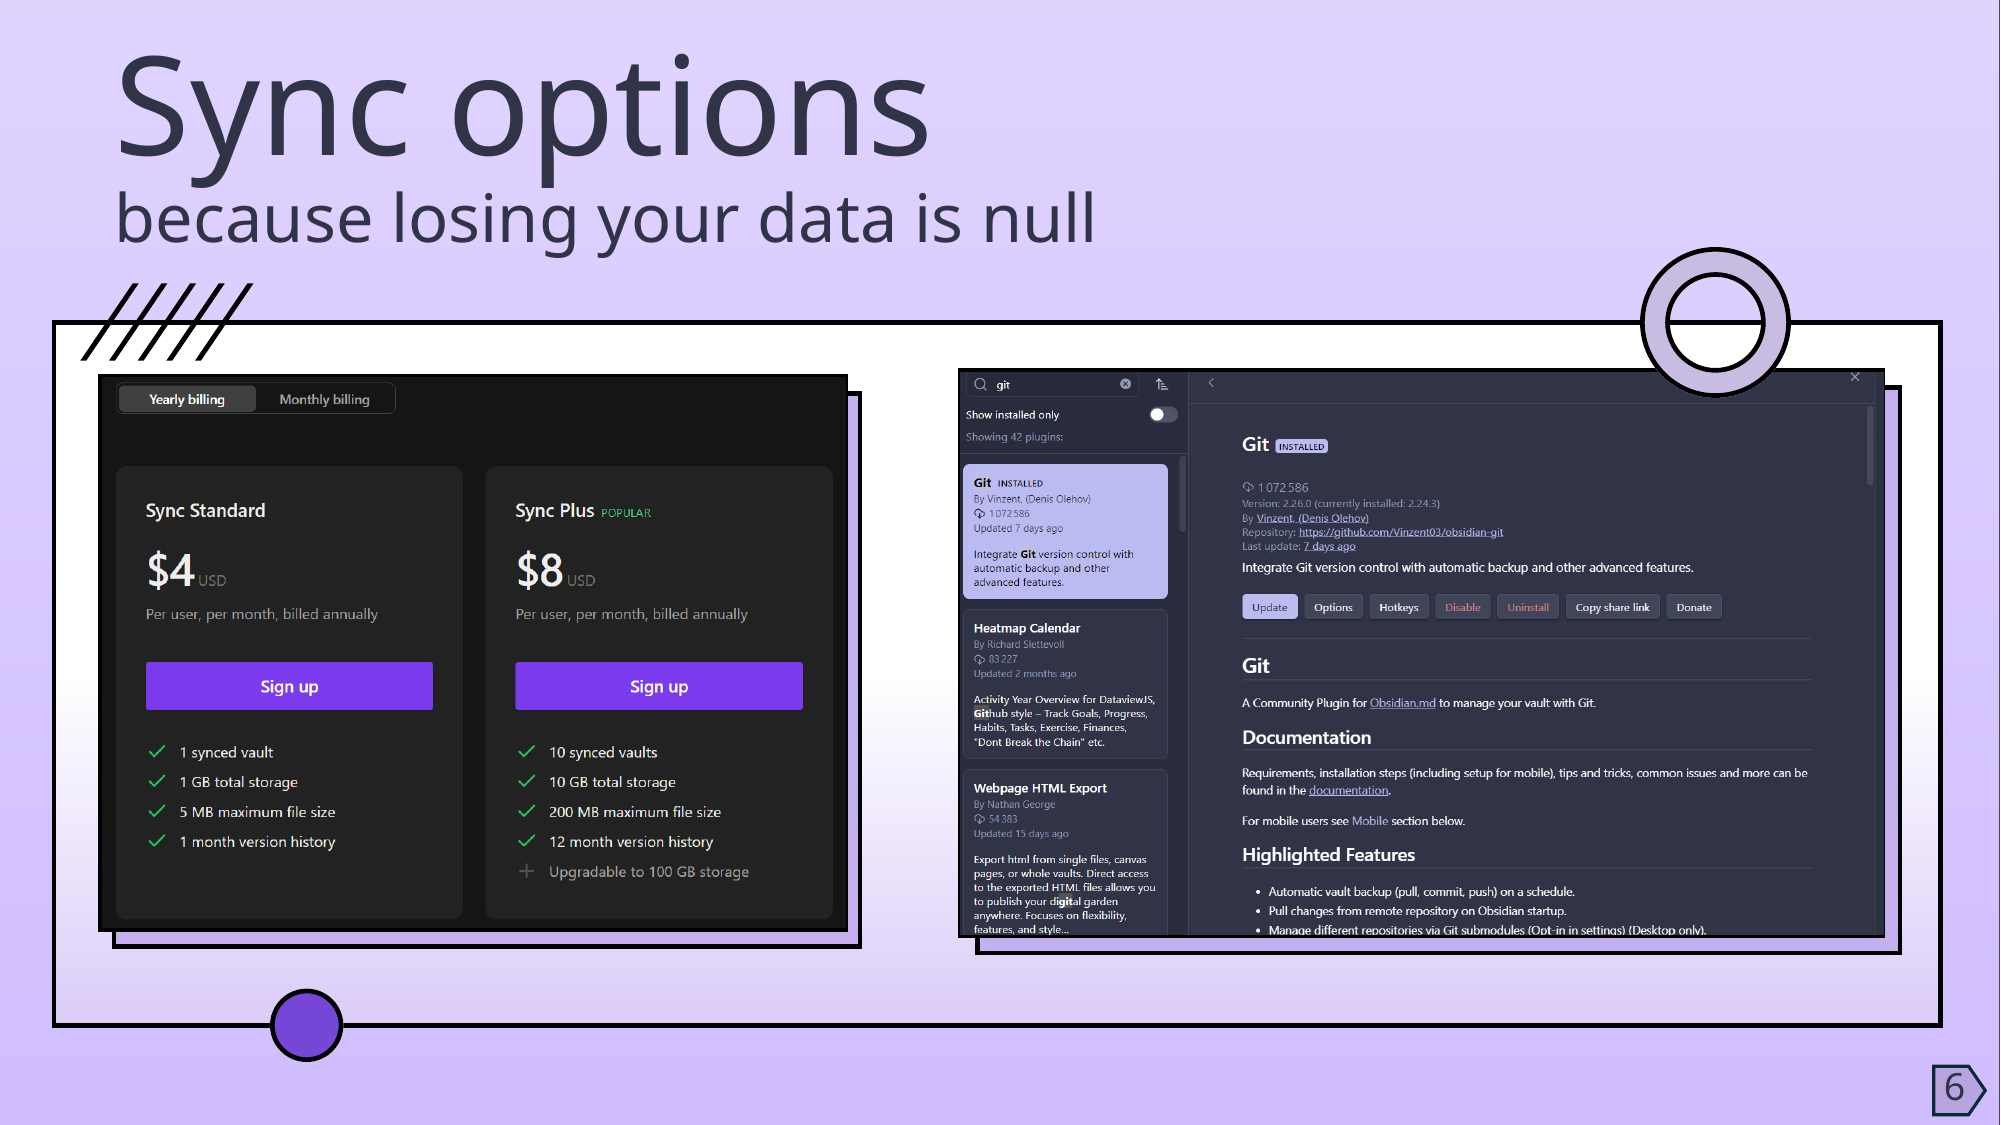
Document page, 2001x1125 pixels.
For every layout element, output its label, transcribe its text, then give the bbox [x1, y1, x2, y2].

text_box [79, 282, 254, 362]
text_box [1932, 1105, 1978, 1117]
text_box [99, 376, 861, 948]
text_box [959, 369, 1901, 954]
text_box [1981, 1081, 1988, 1100]
text_box [0, 0, 2000, 1125]
title Sync options because losing your data is null [100, 65, 1487, 265]
text_box [1640, 247, 1791, 369]
slide_number 6 [1928, 1066, 1981, 1105]
text_box [53, 321, 1942, 1027]
text_box [270, 989, 343, 1062]
